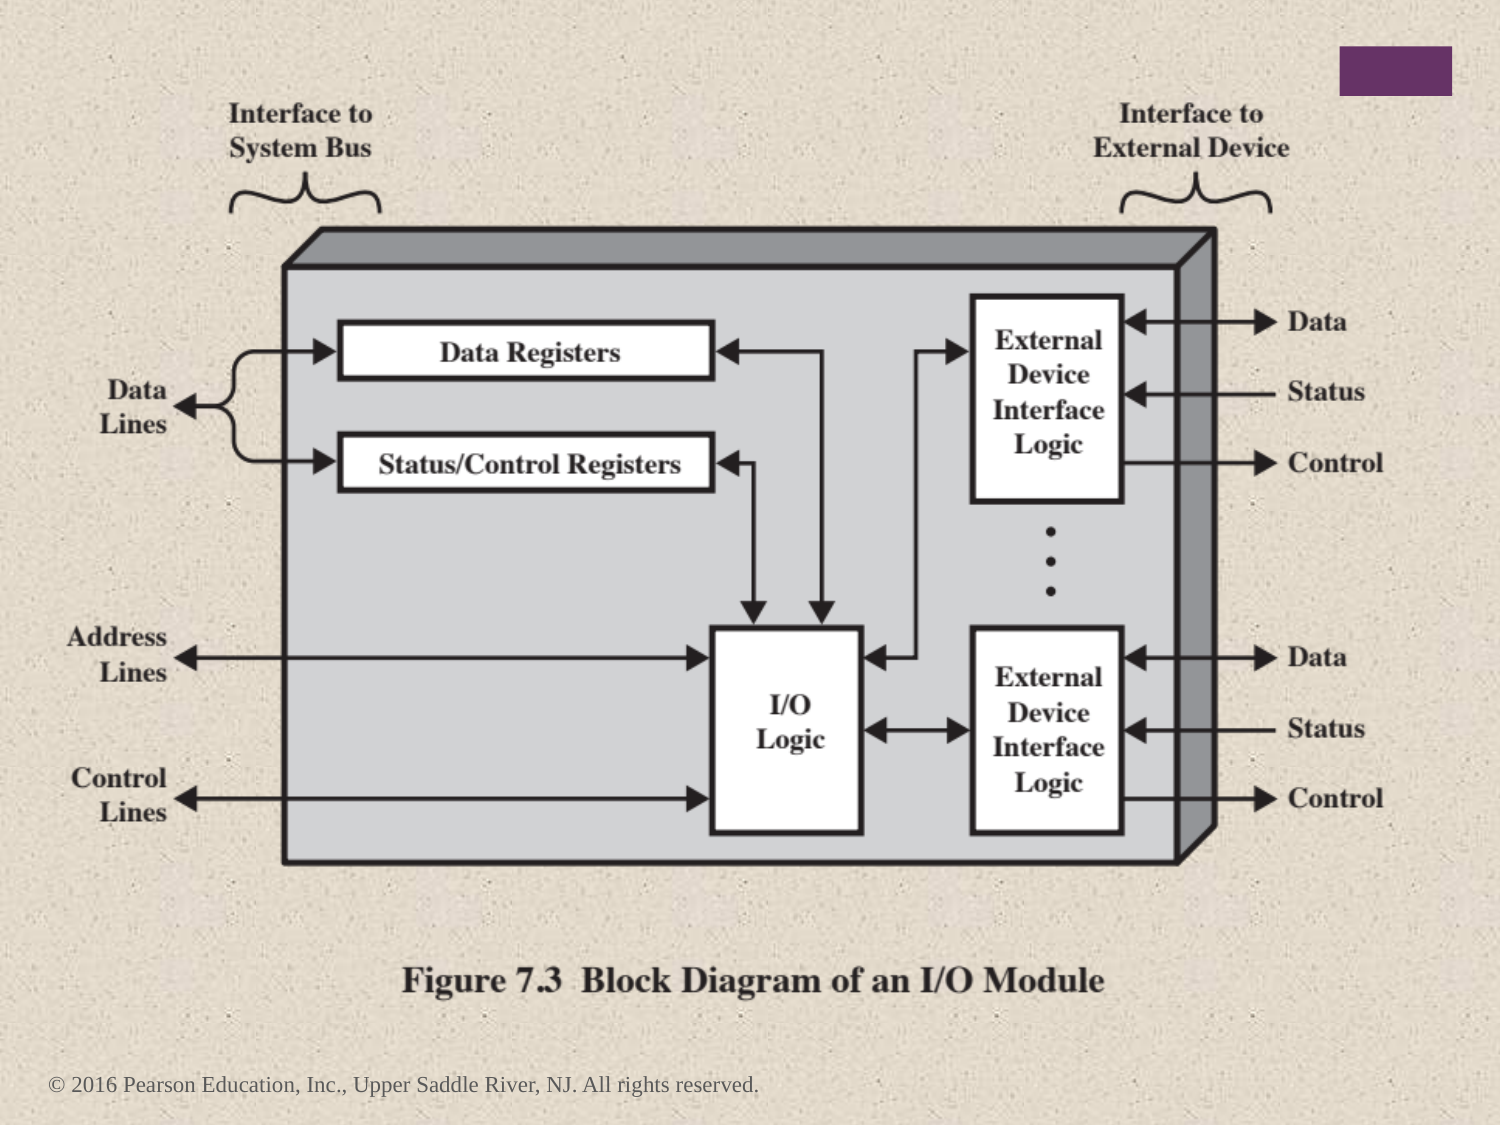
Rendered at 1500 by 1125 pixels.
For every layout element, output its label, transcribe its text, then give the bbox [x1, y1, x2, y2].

footer © 2016 Pearson Education, Inc., Upper Saddle River, NJ. All rights reserved. [33, 1053, 1038, 1114]
picture [0, 0, 1500, 1125]
